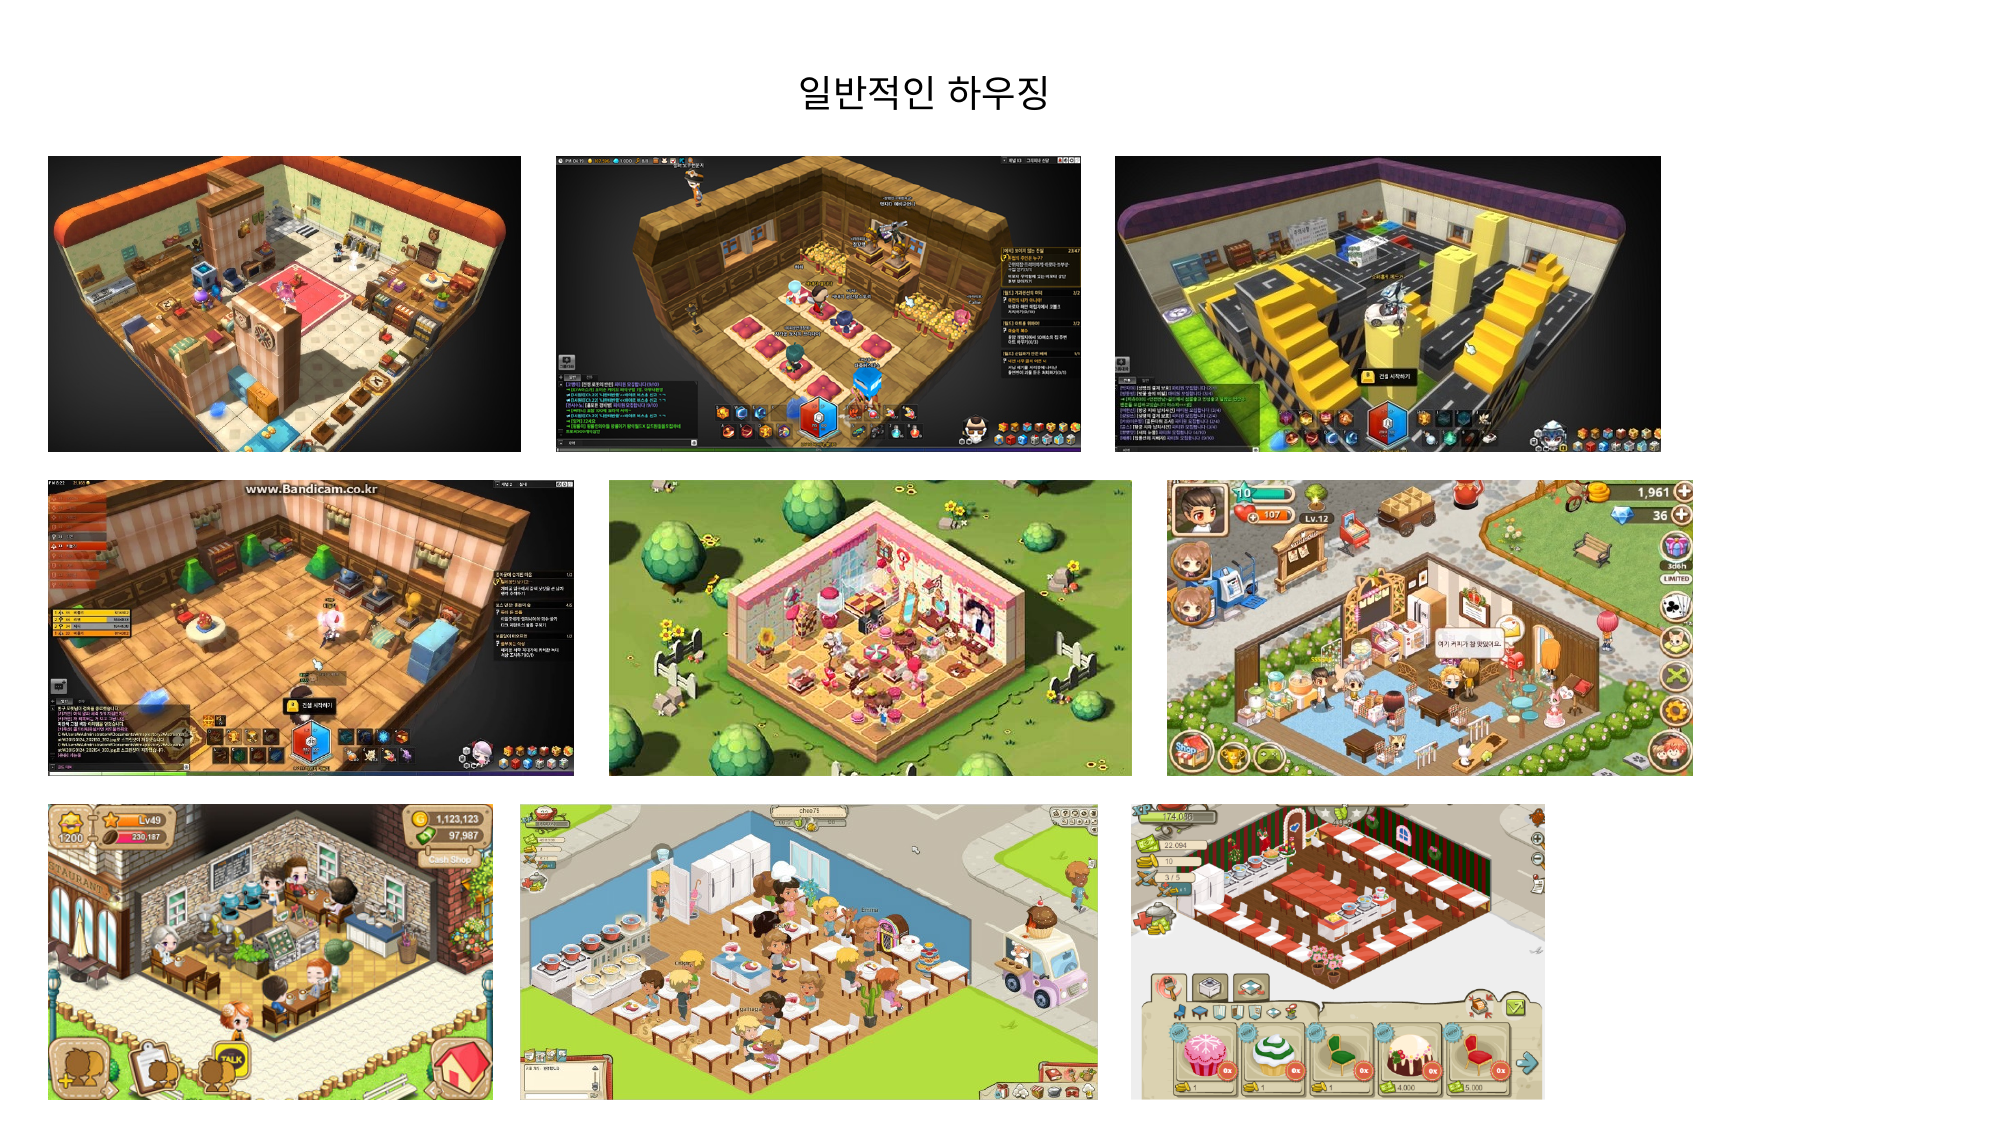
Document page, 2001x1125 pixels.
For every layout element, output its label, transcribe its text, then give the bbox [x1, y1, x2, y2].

text_box 일반적인 하우징 [783, 62, 1093, 123]
picture [48, 803, 494, 1100]
picture [48, 480, 574, 776]
picture [48, 156, 522, 453]
picture [1166, 480, 1693, 776]
picture [1115, 156, 1661, 453]
picture [1131, 803, 1545, 1100]
picture [555, 156, 1081, 453]
picture [609, 480, 1132, 776]
picture [520, 803, 1098, 1100]
